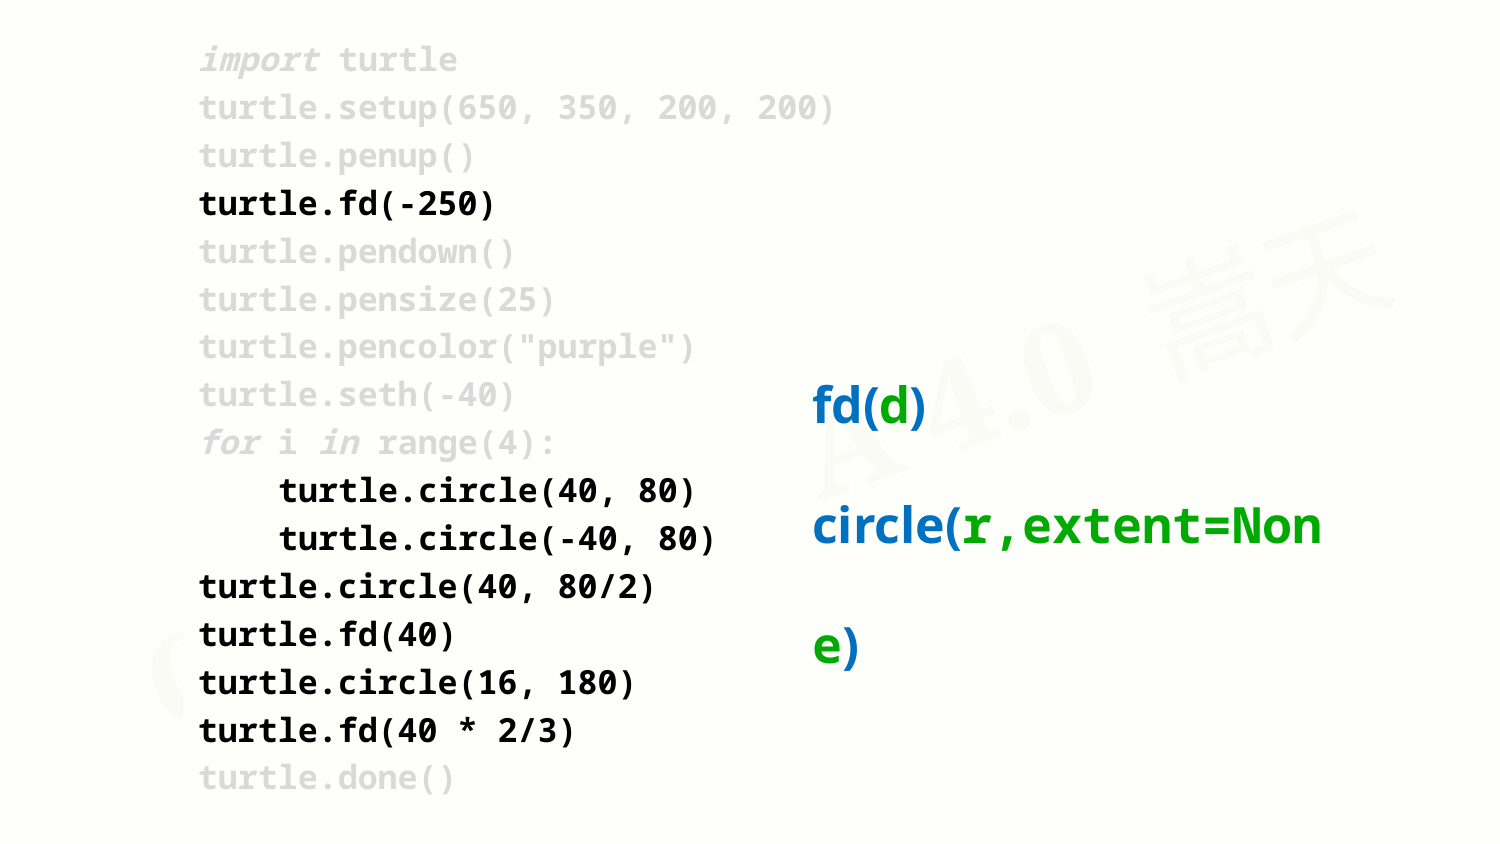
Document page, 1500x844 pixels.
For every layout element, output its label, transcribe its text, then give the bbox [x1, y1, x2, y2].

text_box fd(d) circle(r,extent=None) [797, 306, 1353, 681]
text_box import turtle turtle.setup(650, 350, 200, 200) turtle.penup() turtle.fd(-250) turtle.pendown() turtle.pensize(25) turtle.pencolor("purple") turtle.seth(-40) for i in range(4): turtle.circle(40, 80) turtle.circle(-40, 80) turtle.circle(40, 80/2) turtle.fd(40) turtle.circle(16, 180) turtle.fd(40 * 2/3) turtle.done() [183, 8, 819, 819]
